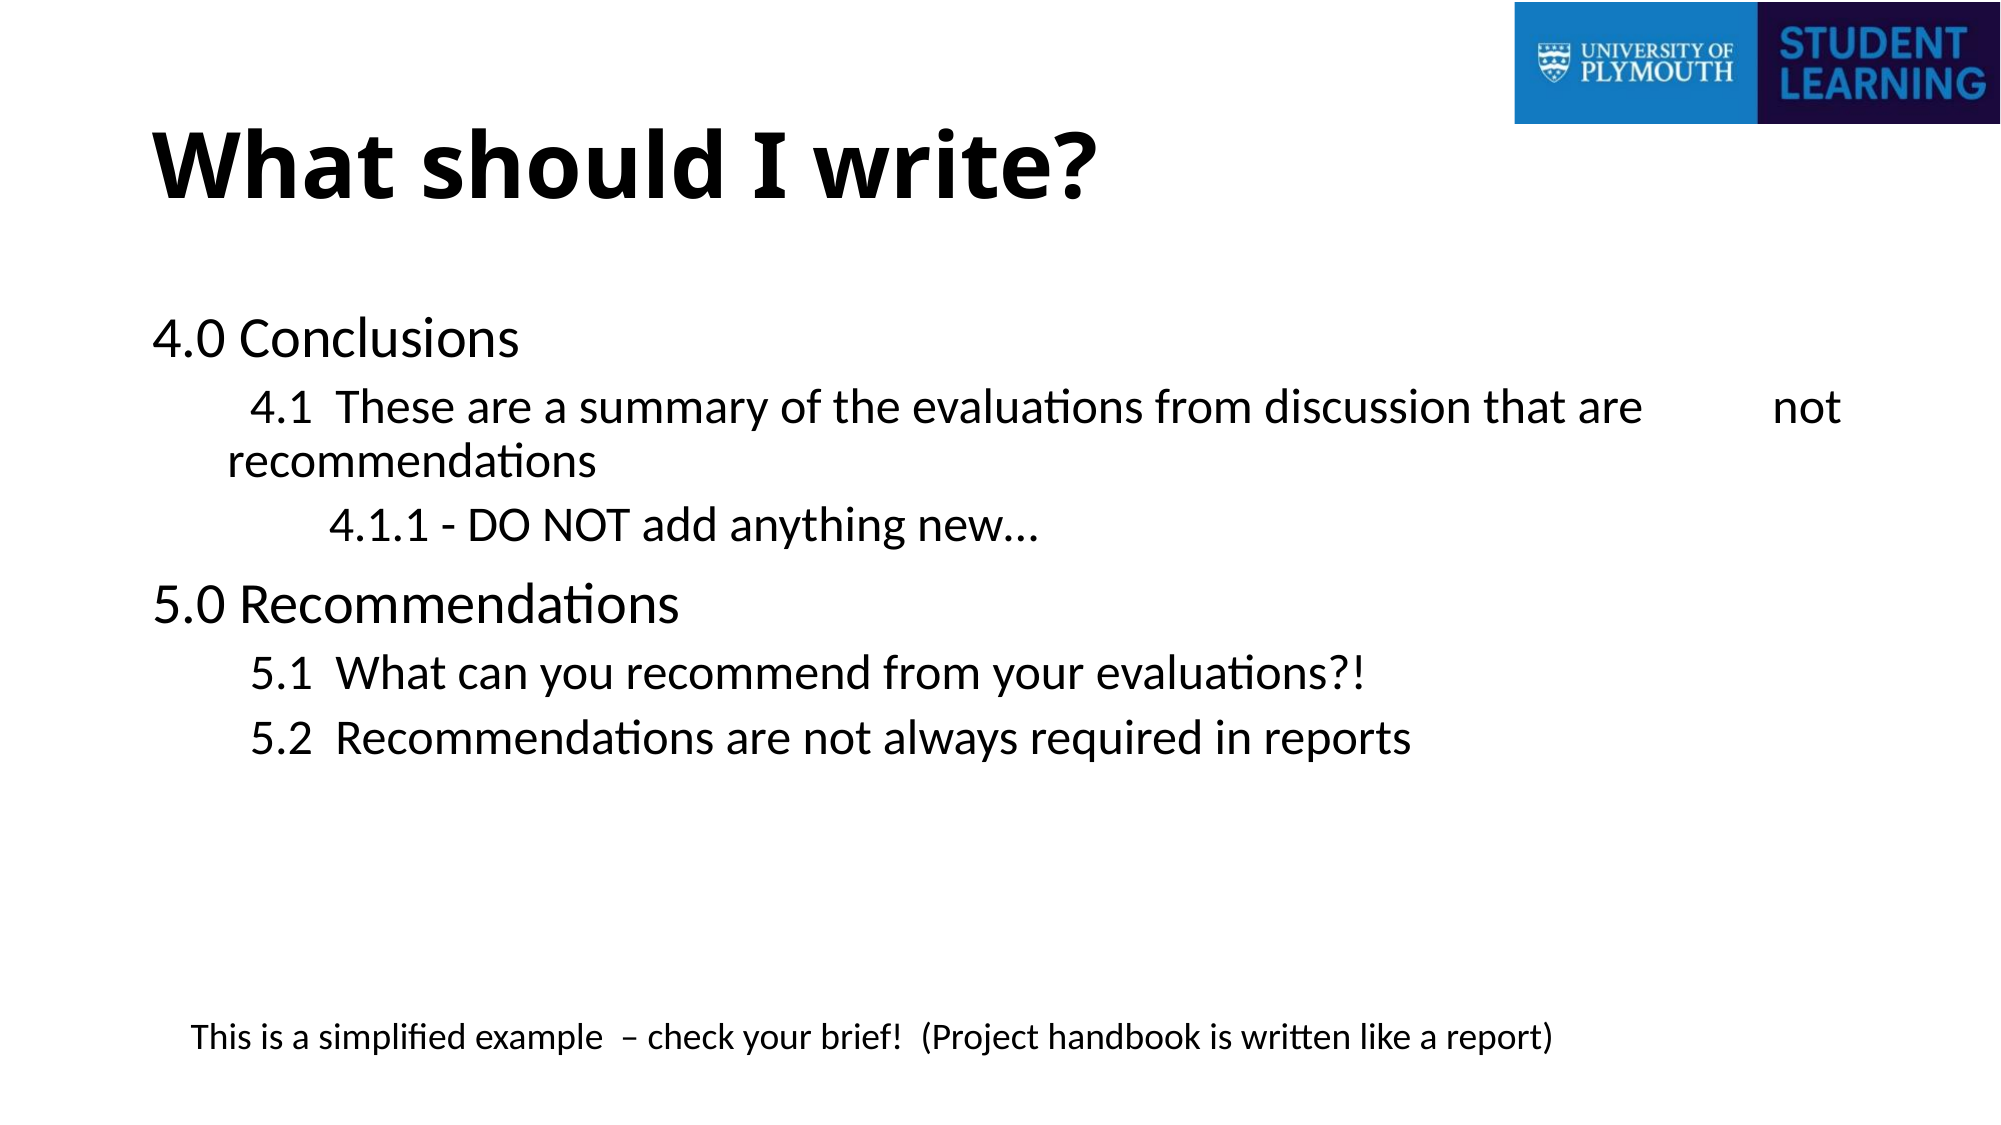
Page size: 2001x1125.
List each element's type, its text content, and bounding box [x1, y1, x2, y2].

text_box This is a simplified example – check your brief! (Project handbook is written like a report) [175, 1004, 1571, 1065]
picture [1514, 2, 2001, 124]
list 4.0 Conclusions 4.1 These are a summary of the evaluations from discussion that are not recommendations 4.1.1 - DO NOT add anything new… 5.0 Recommendations 5.1 What can you recommend from your evaluations?! 5.2 Recommendations are not always required in reports [137, 299, 1863, 1014]
title What should I write? [137, 59, 1863, 278]
